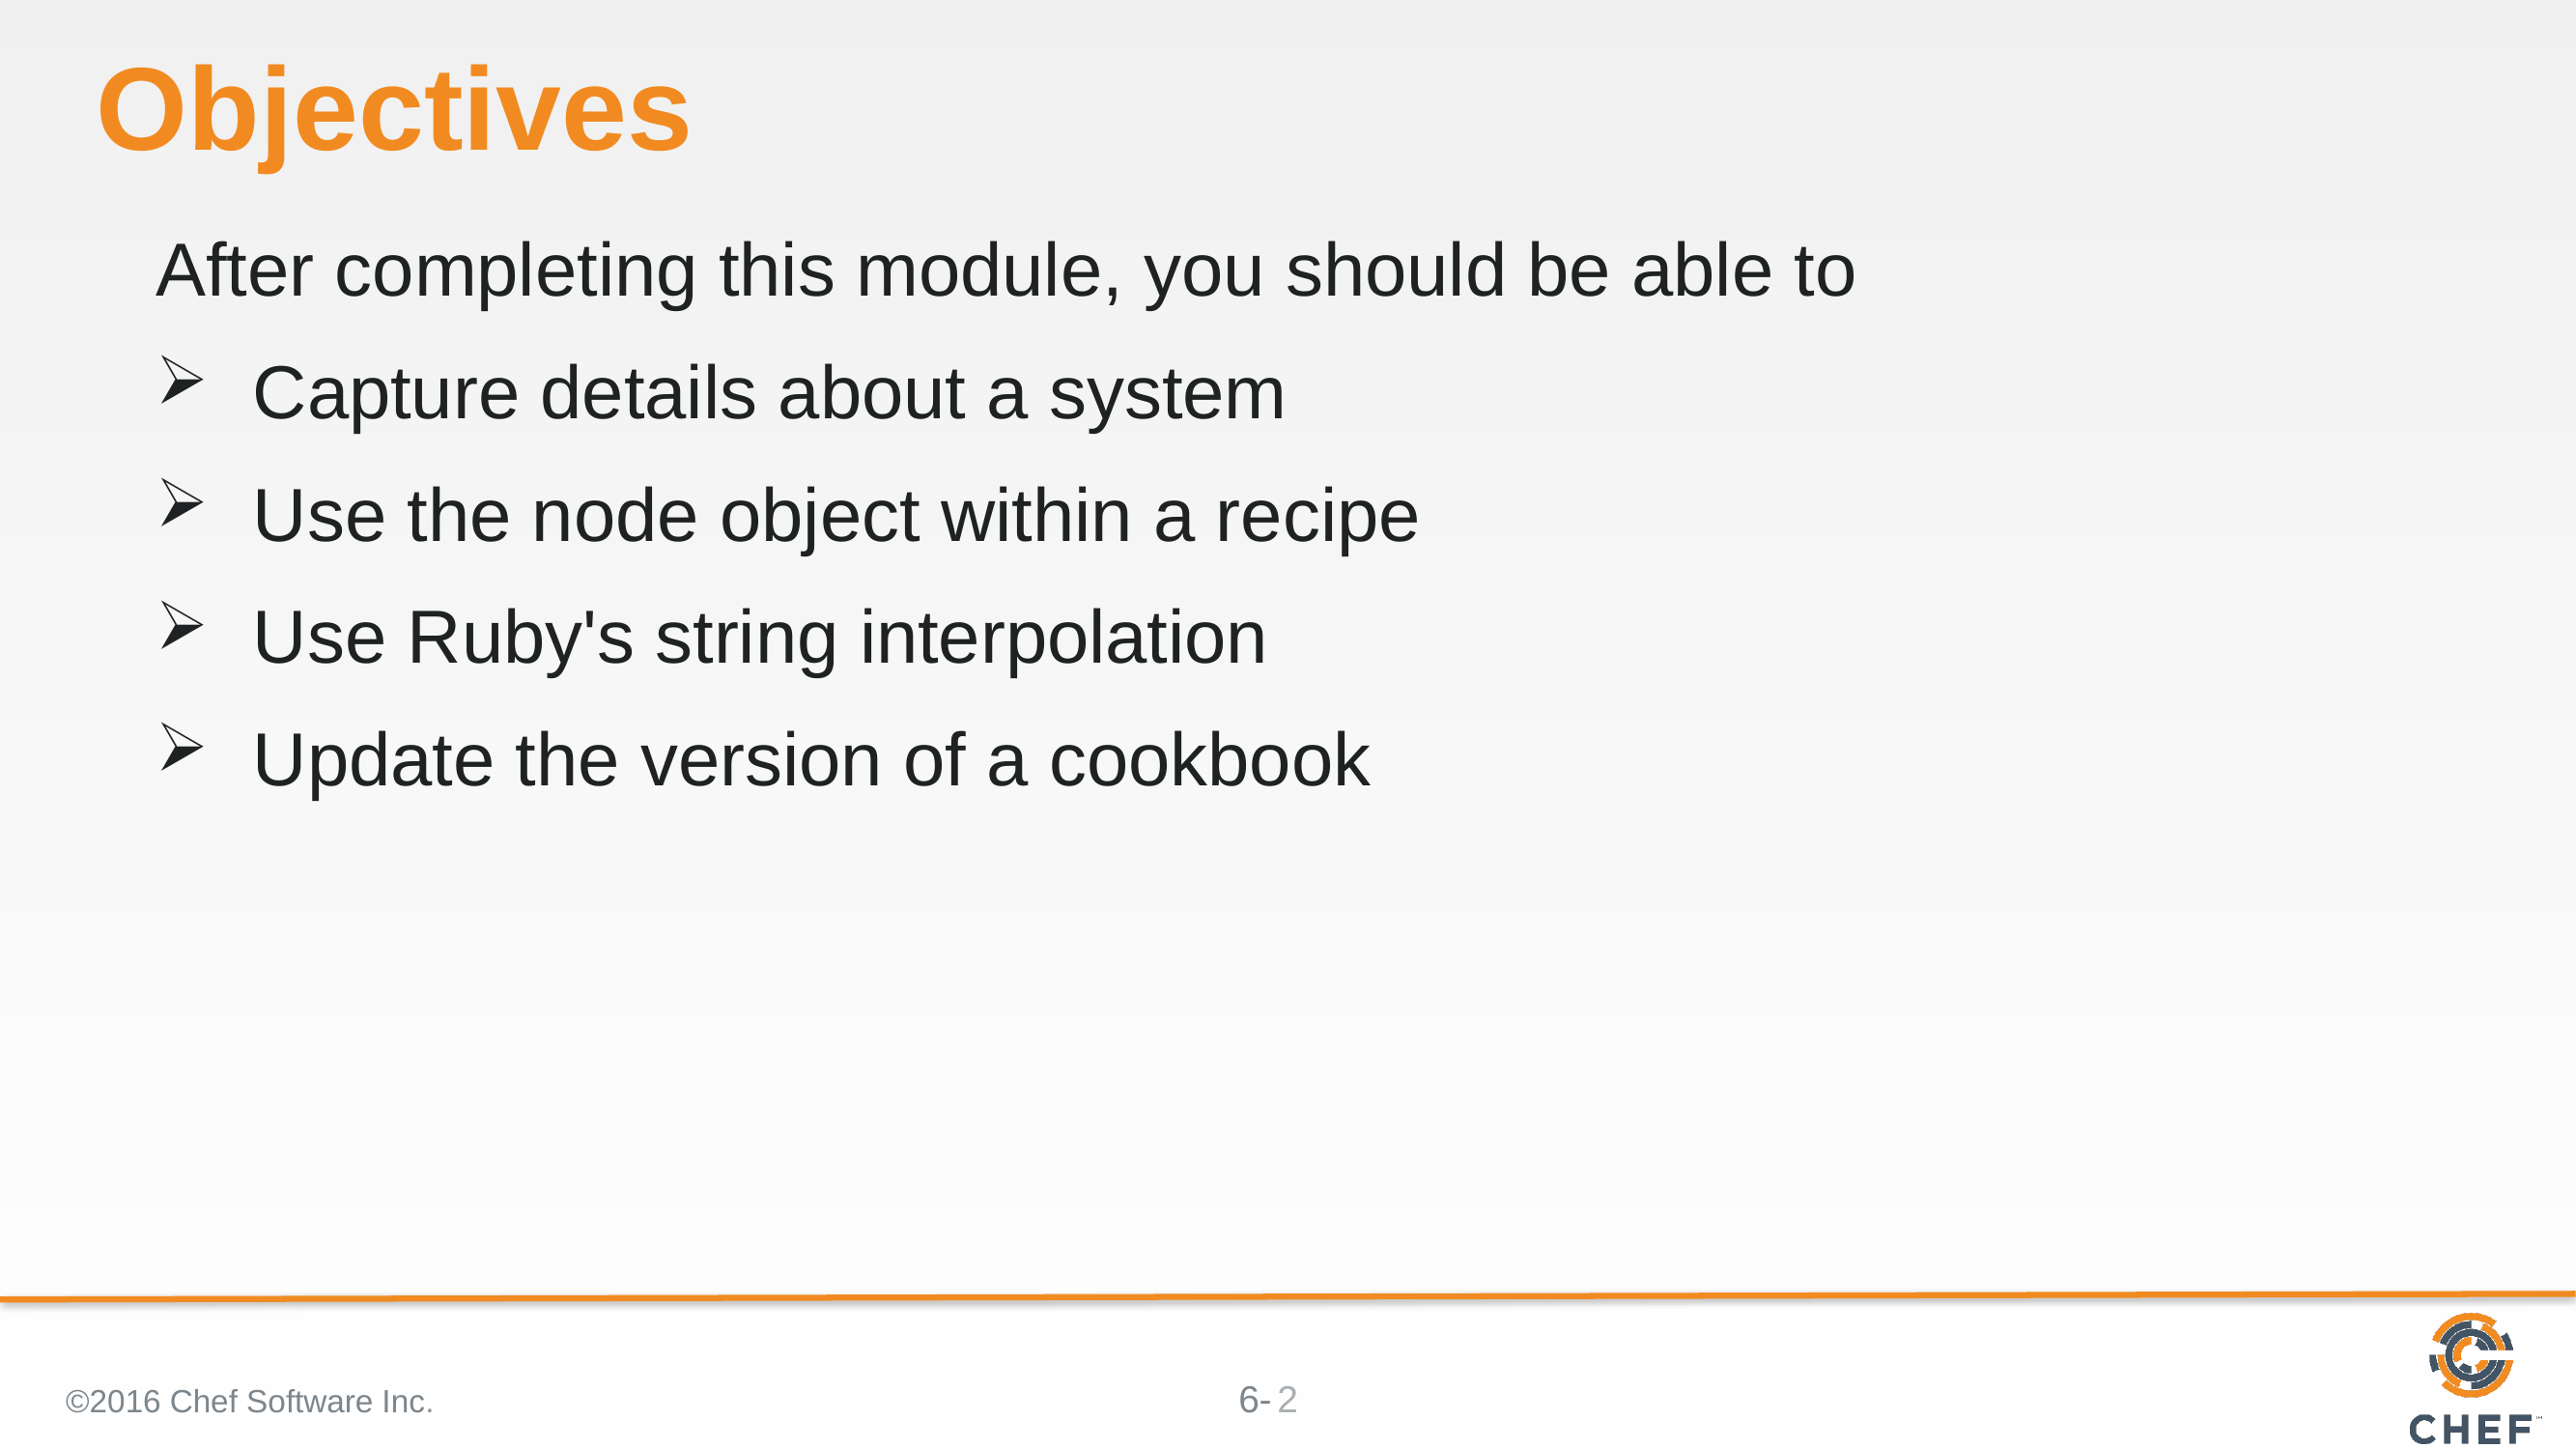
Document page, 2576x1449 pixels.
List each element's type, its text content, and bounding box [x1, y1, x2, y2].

footer ©2016 Chef Software Inc. [51, 1359, 952, 1440]
picture [2399, 1297, 2550, 1449]
slide_number 2 [998, 1359, 1578, 1437]
list After completing this module, you should be able to Capture details about a system Use the node object within a recipe Use Ruby's string interpolation Update the version of a cookbook [107, 221, 2469, 1176]
title Objectives [96, 48, 2463, 180]
